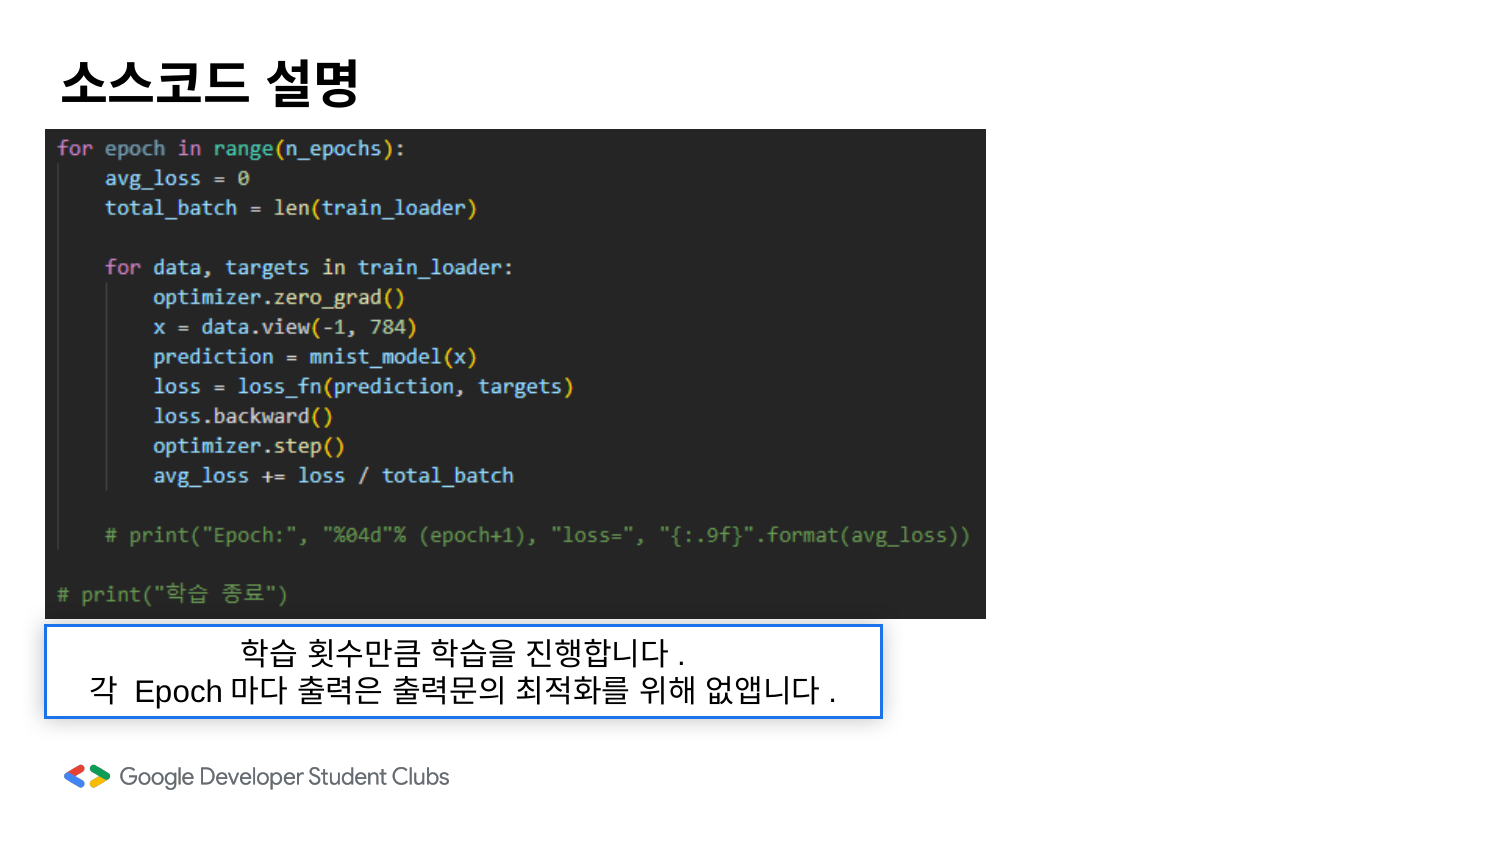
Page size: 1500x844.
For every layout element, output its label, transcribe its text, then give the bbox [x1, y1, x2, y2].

text_box 학습 횟수만큼 학습을 진행합니다. 각 Epoch마다 출력은 출력문의 최적화를 위해 없앱니다. [45, 625, 882, 718]
title 소스코드 설명 [45, 29, 506, 127]
picture [44, 128, 987, 619]
picture [64, 762, 449, 790]
